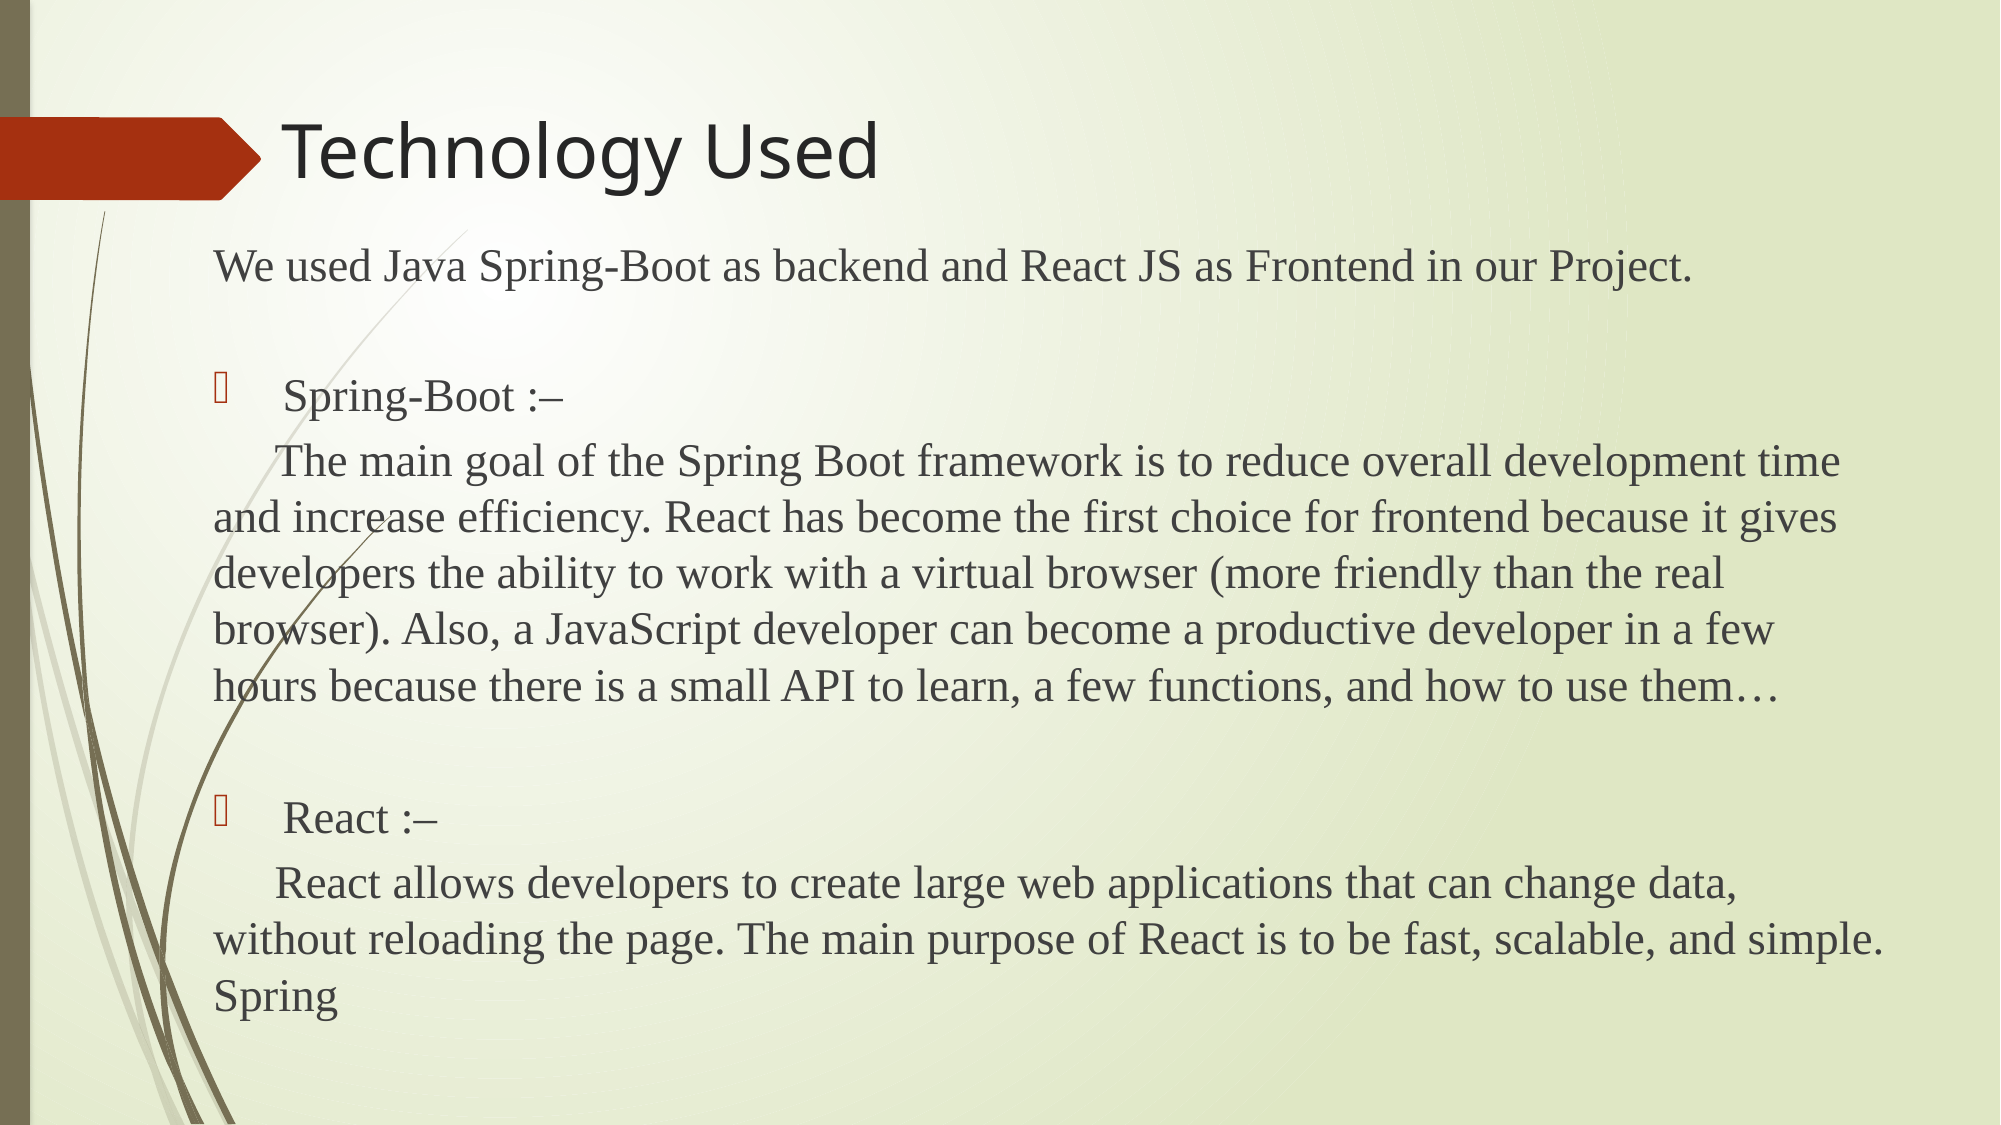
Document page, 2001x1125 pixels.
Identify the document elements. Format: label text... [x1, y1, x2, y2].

list We used Java Spring-Boot as backend and React JS as Frontend in our Project. Spring-Boot :– The main goal of the Spring Boot framework is to reduce overall development time and increase efficiency. React has become the first choice for frontend because it gives developers the ability to work with a virtual browser (more friendly than the real browser). Also, a JavaScript developer can become a productive developer in a few hours because there is a small API to learn, a few functions, and how to use them… React :– React allows developers to create large web applications that can change data, without reloading the page. The main purpose of React is to be fast, scalable, and simple. Spring [198, 227, 1903, 1031]
title Technology Used [266, 96, 1888, 213]
